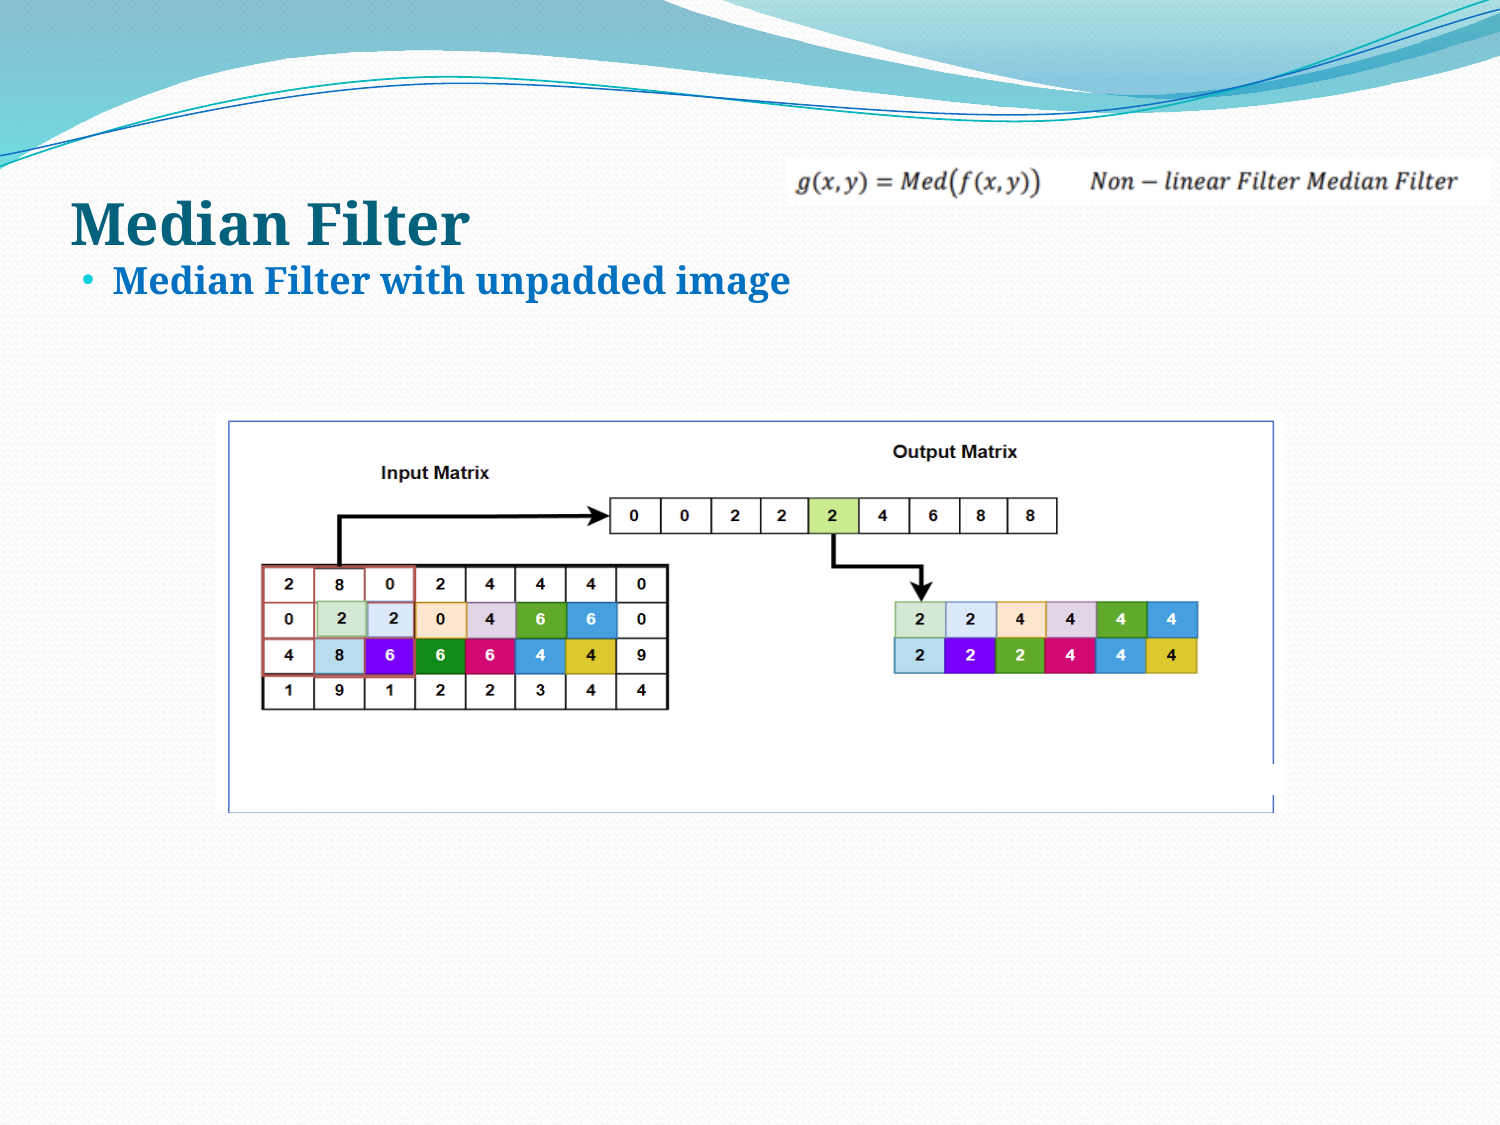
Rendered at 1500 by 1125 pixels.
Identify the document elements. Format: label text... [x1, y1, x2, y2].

picture [787, 158, 1491, 206]
picture [215, 412, 1285, 814]
title Median Filter [70, 69, 1421, 257]
table_cell 9 [780, 159, 1421, 218]
table_cell 9 [208, 413, 1290, 825]
list Median Filter with unpadded image [53, 258, 1404, 1022]
